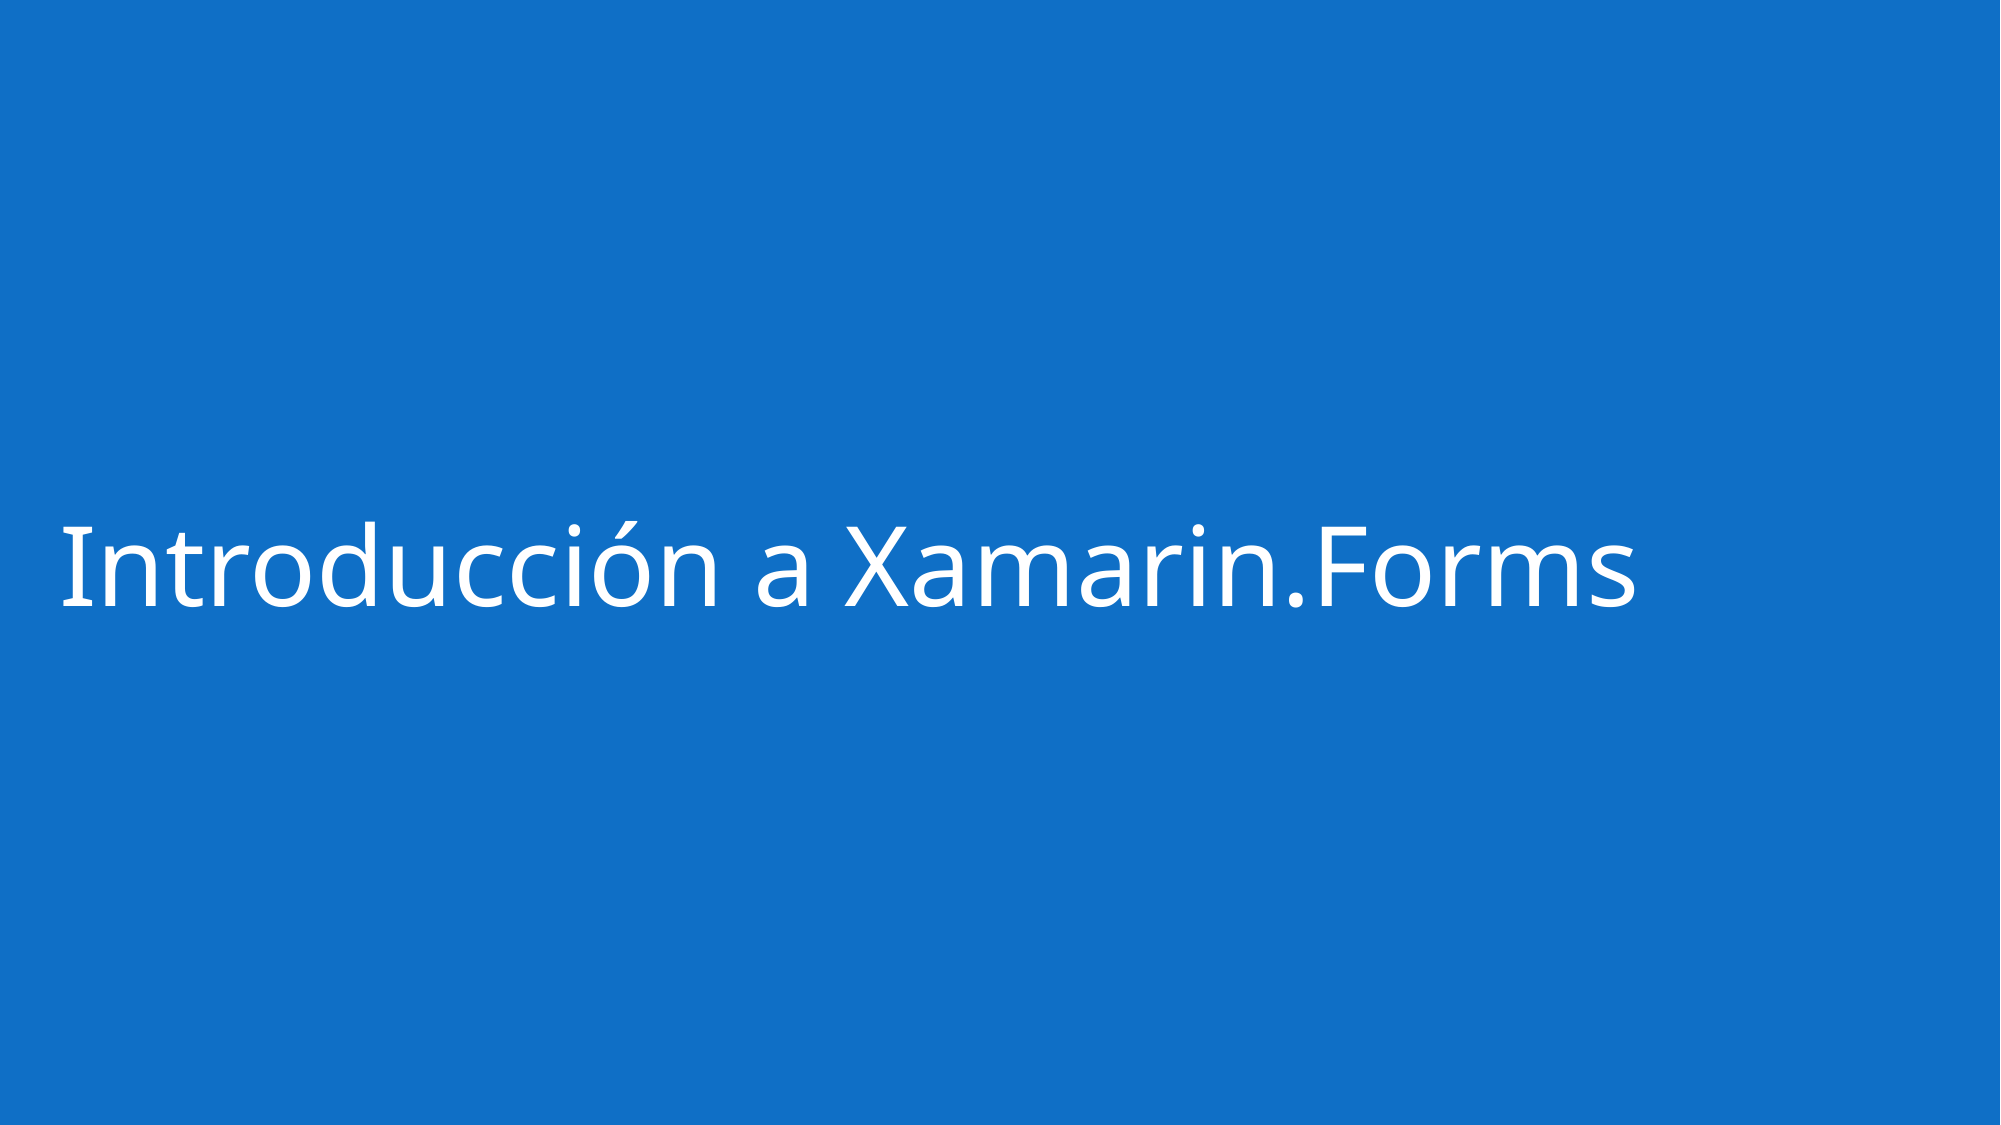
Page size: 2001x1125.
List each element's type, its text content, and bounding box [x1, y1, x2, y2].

title Introducción a Xamarin.Forms [44, 483, 1954, 642]
